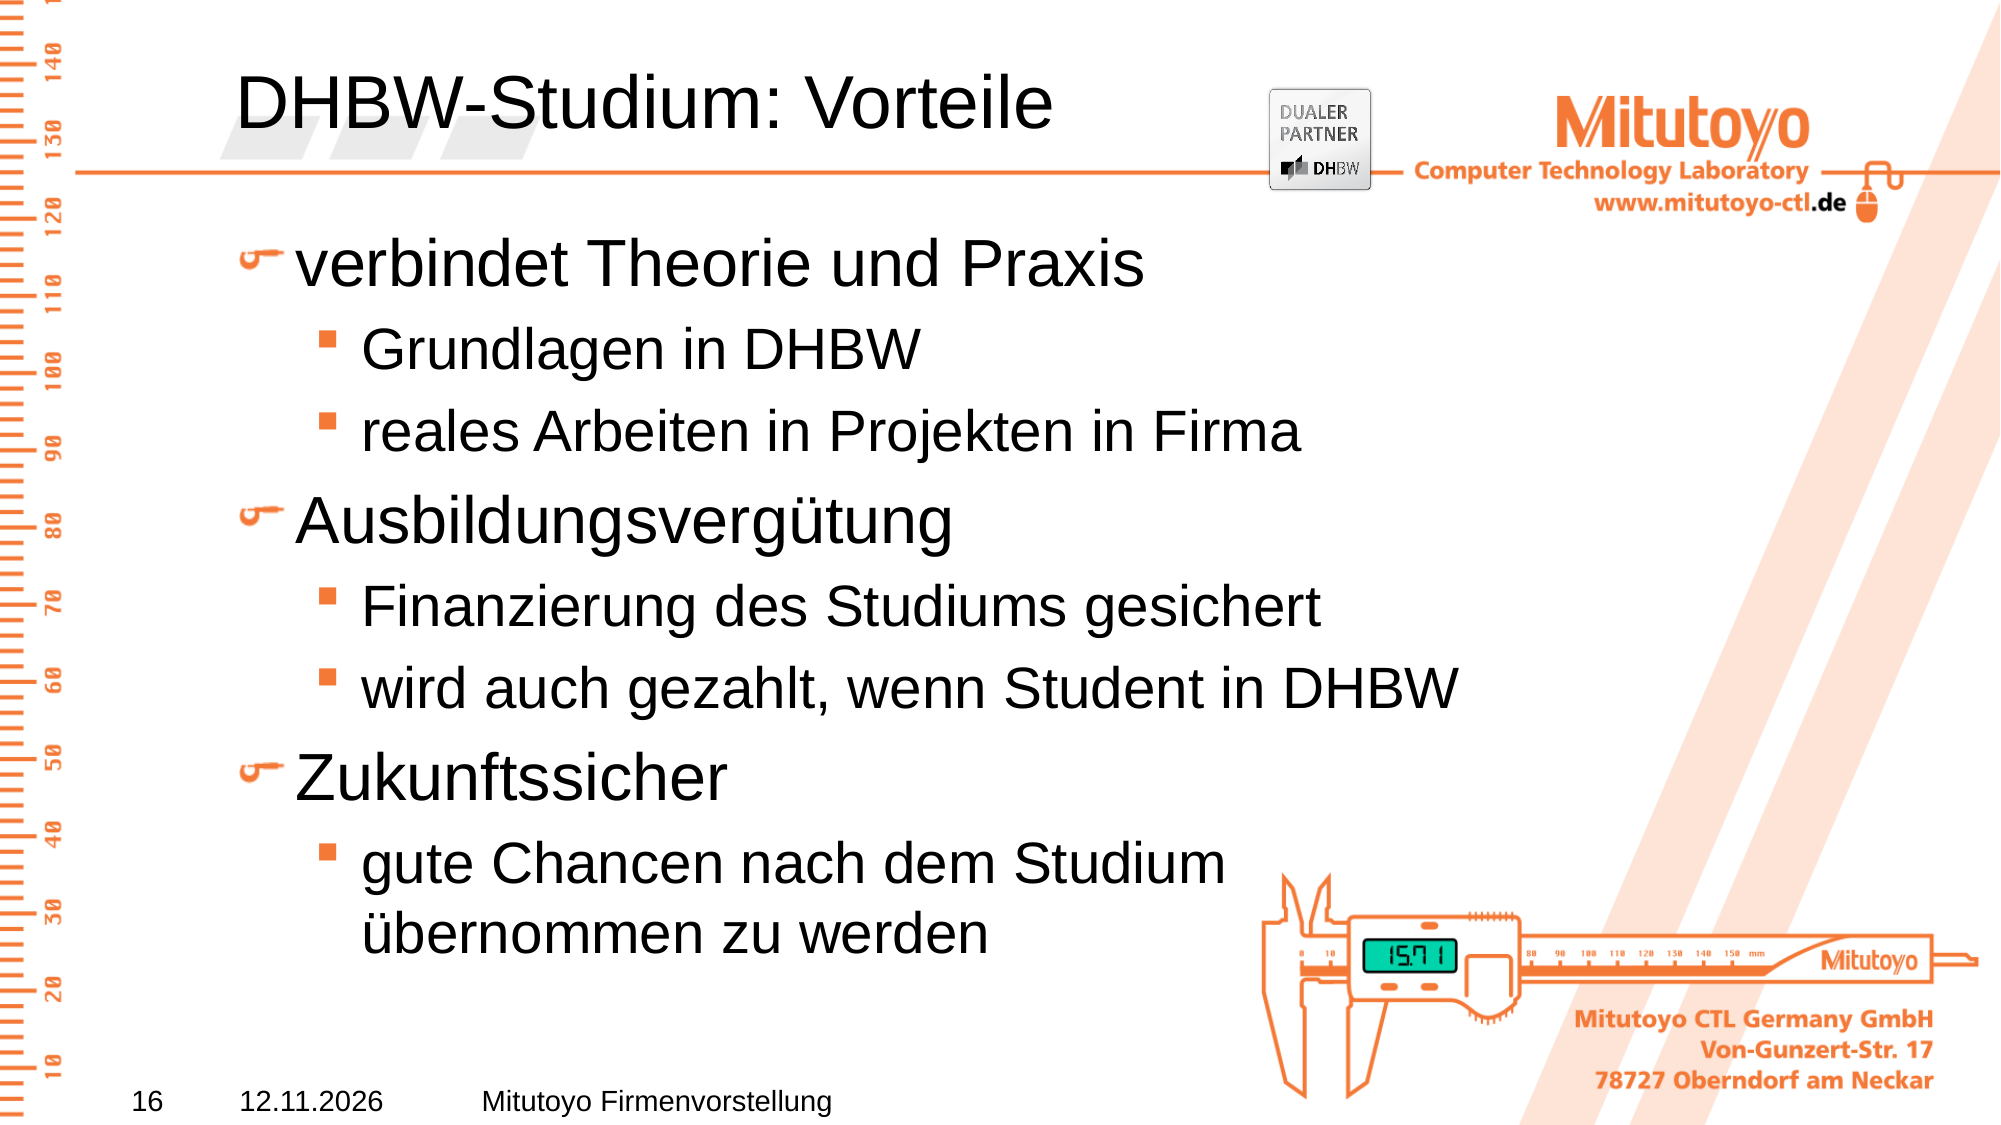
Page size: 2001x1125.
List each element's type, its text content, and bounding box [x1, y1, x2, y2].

list verbindet Theorie und Praxis Grundlagen in DHBW reales Arbeiten in Projekten in Firma Ausbildungsvergütung Finanzierung des Studiums gesichert wird auch gezahlt, wenn Student in DHBW Zukunftssicher gute Chancen nach dem Studium übernommen zu werden [224, 212, 1483, 1005]
title DHBW-Studium: Vorteile [220, 38, 1205, 160]
picture [0, 0, 2001, 1125]
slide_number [224, 1046, 449, 1125]
footer Mitutoyo Firmenvorstellung [466, 1046, 1251, 1125]
slide_number 16 [116, 1046, 206, 1125]
